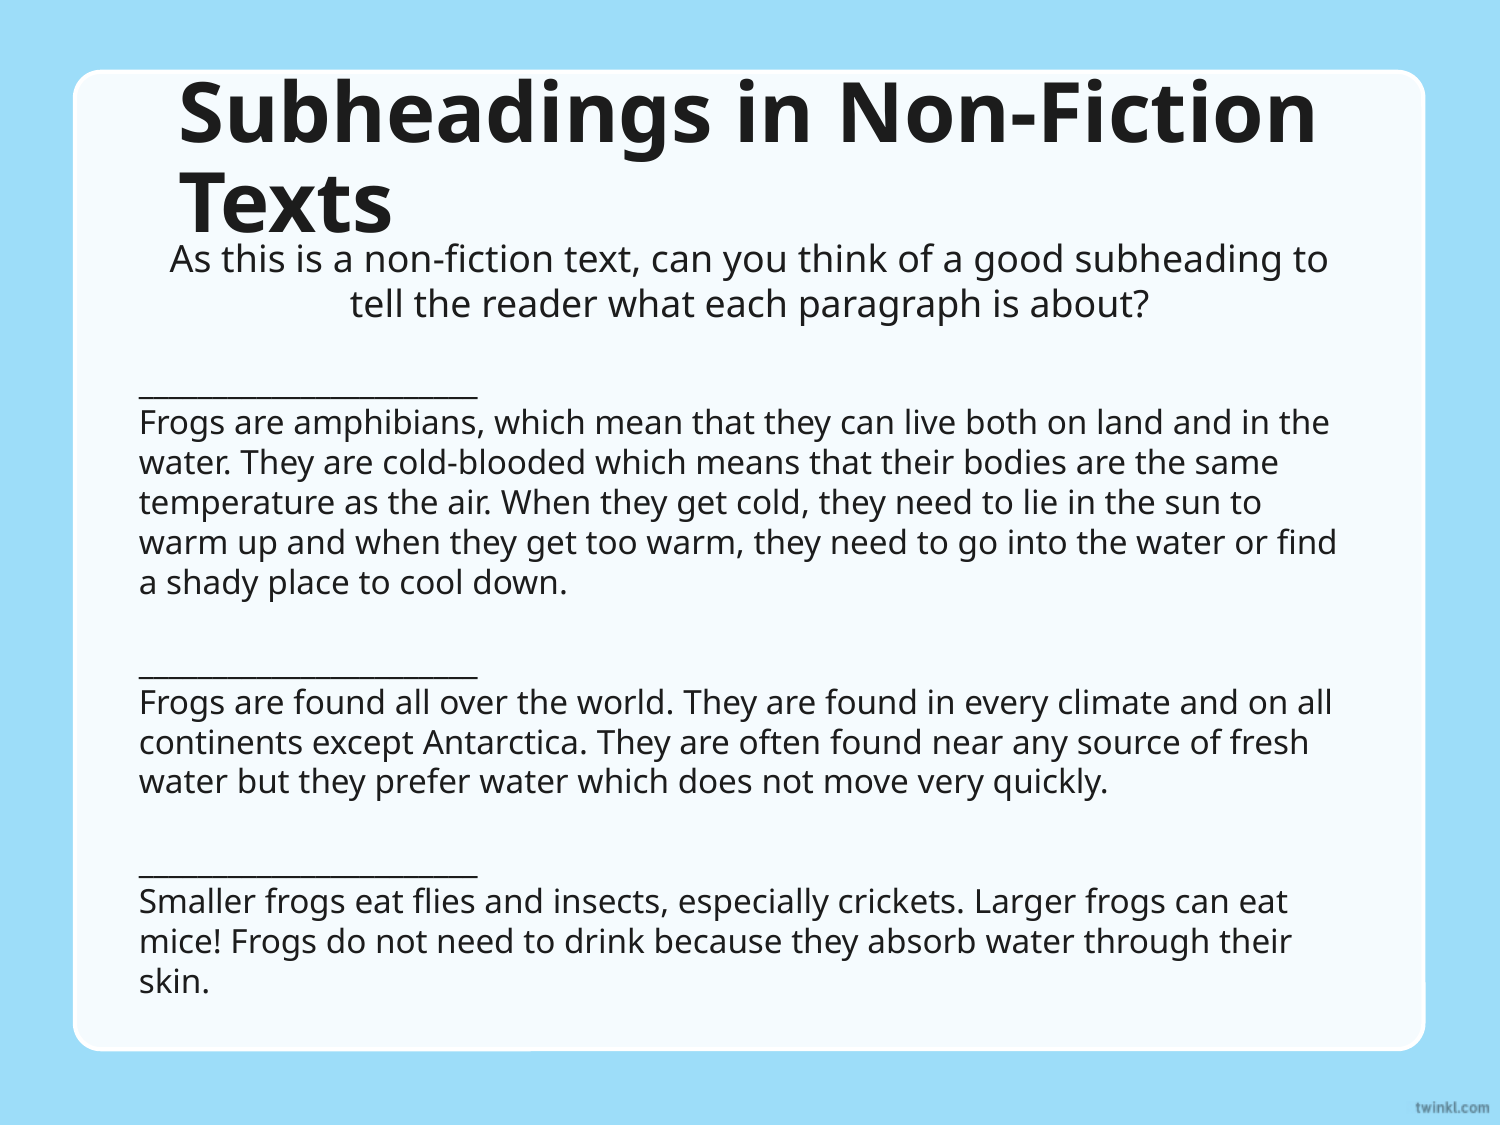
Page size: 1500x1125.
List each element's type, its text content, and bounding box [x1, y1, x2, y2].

text_box As this is a non-fiction text, can you think of a good subheading to tell the reader what each paragraph is about? [123, 227, 1376, 333]
text_box _______________________ Frogs are amphibians, which mean that they can live both on land and in the water. They are cold-blooded which means that their bodies are the same temperature as the air. When they get cold, they need to lie in the sun to warm up and when they get too warm, they need to go into the water or find a shady place to cool down. _______________________ Frogs are found all over the world. They are found in every climate and on all continents except Antarctica. They are often found near any source of fresh water but they prefer water which does not move very quickly. _______________________ Smaller frogs eat flies and insects, especially crickets. Larger frogs can eat mice! Frogs do not need to drink because they absorb water through their skin. [123, 354, 1376, 1008]
title Subheadings in Non-Fiction Texts [75, 78, 1424, 242]
picture [0, 0, 1500, 1125]
